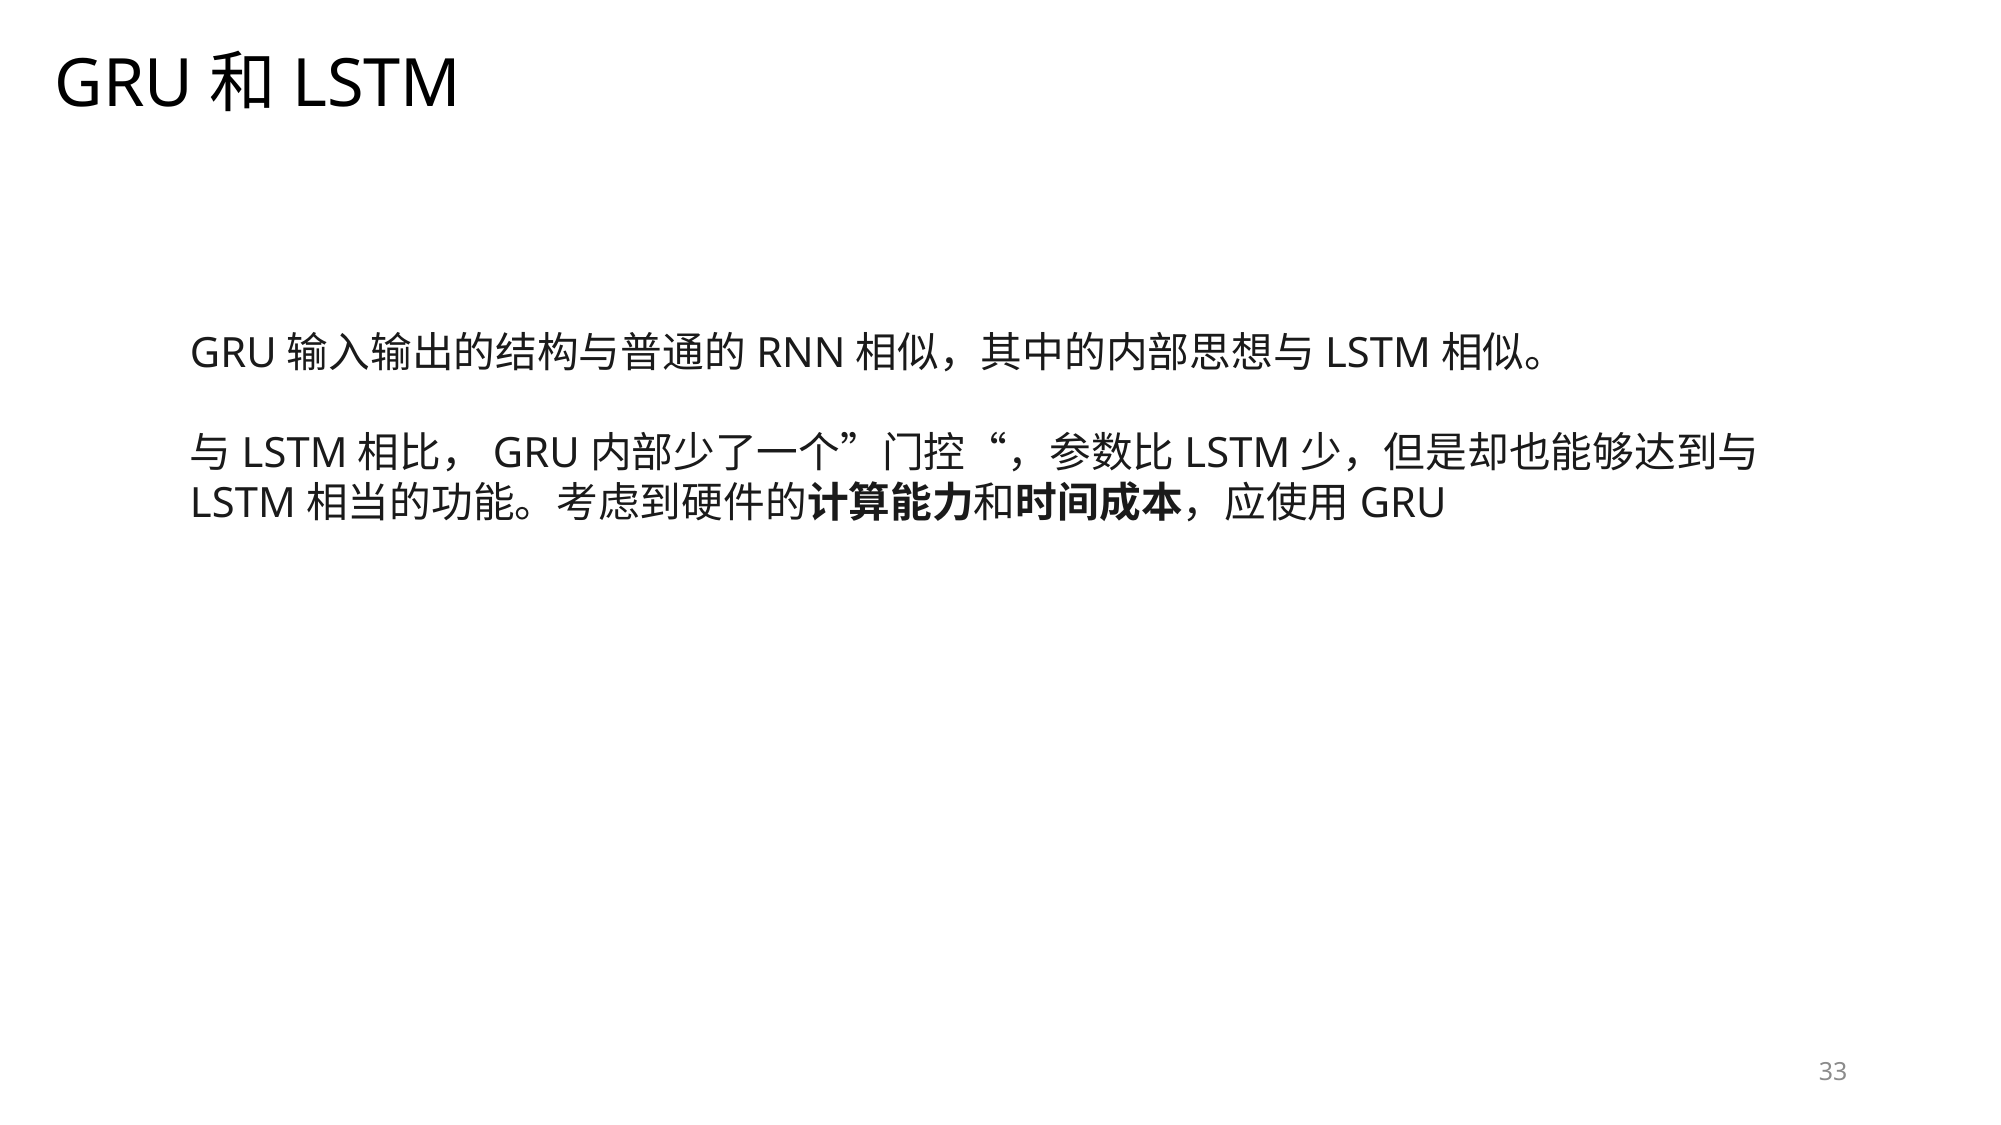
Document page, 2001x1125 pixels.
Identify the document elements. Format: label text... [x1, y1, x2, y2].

text_box GRU和LSTM [40, 32, 583, 128]
slide_number 33 [1412, 1042, 1863, 1103]
text_box GRU输入输出的结构与普通的RNN相似，其中的内部思想与LSTM相似。 与LSTM相比，GRU内部少了一个”门控“，参数比LSTM少，但是却也能够达到与LSTM相当的功能。考虑到硬件的计算能力和时间成本，应使用GRU [175, 317, 1777, 533]
